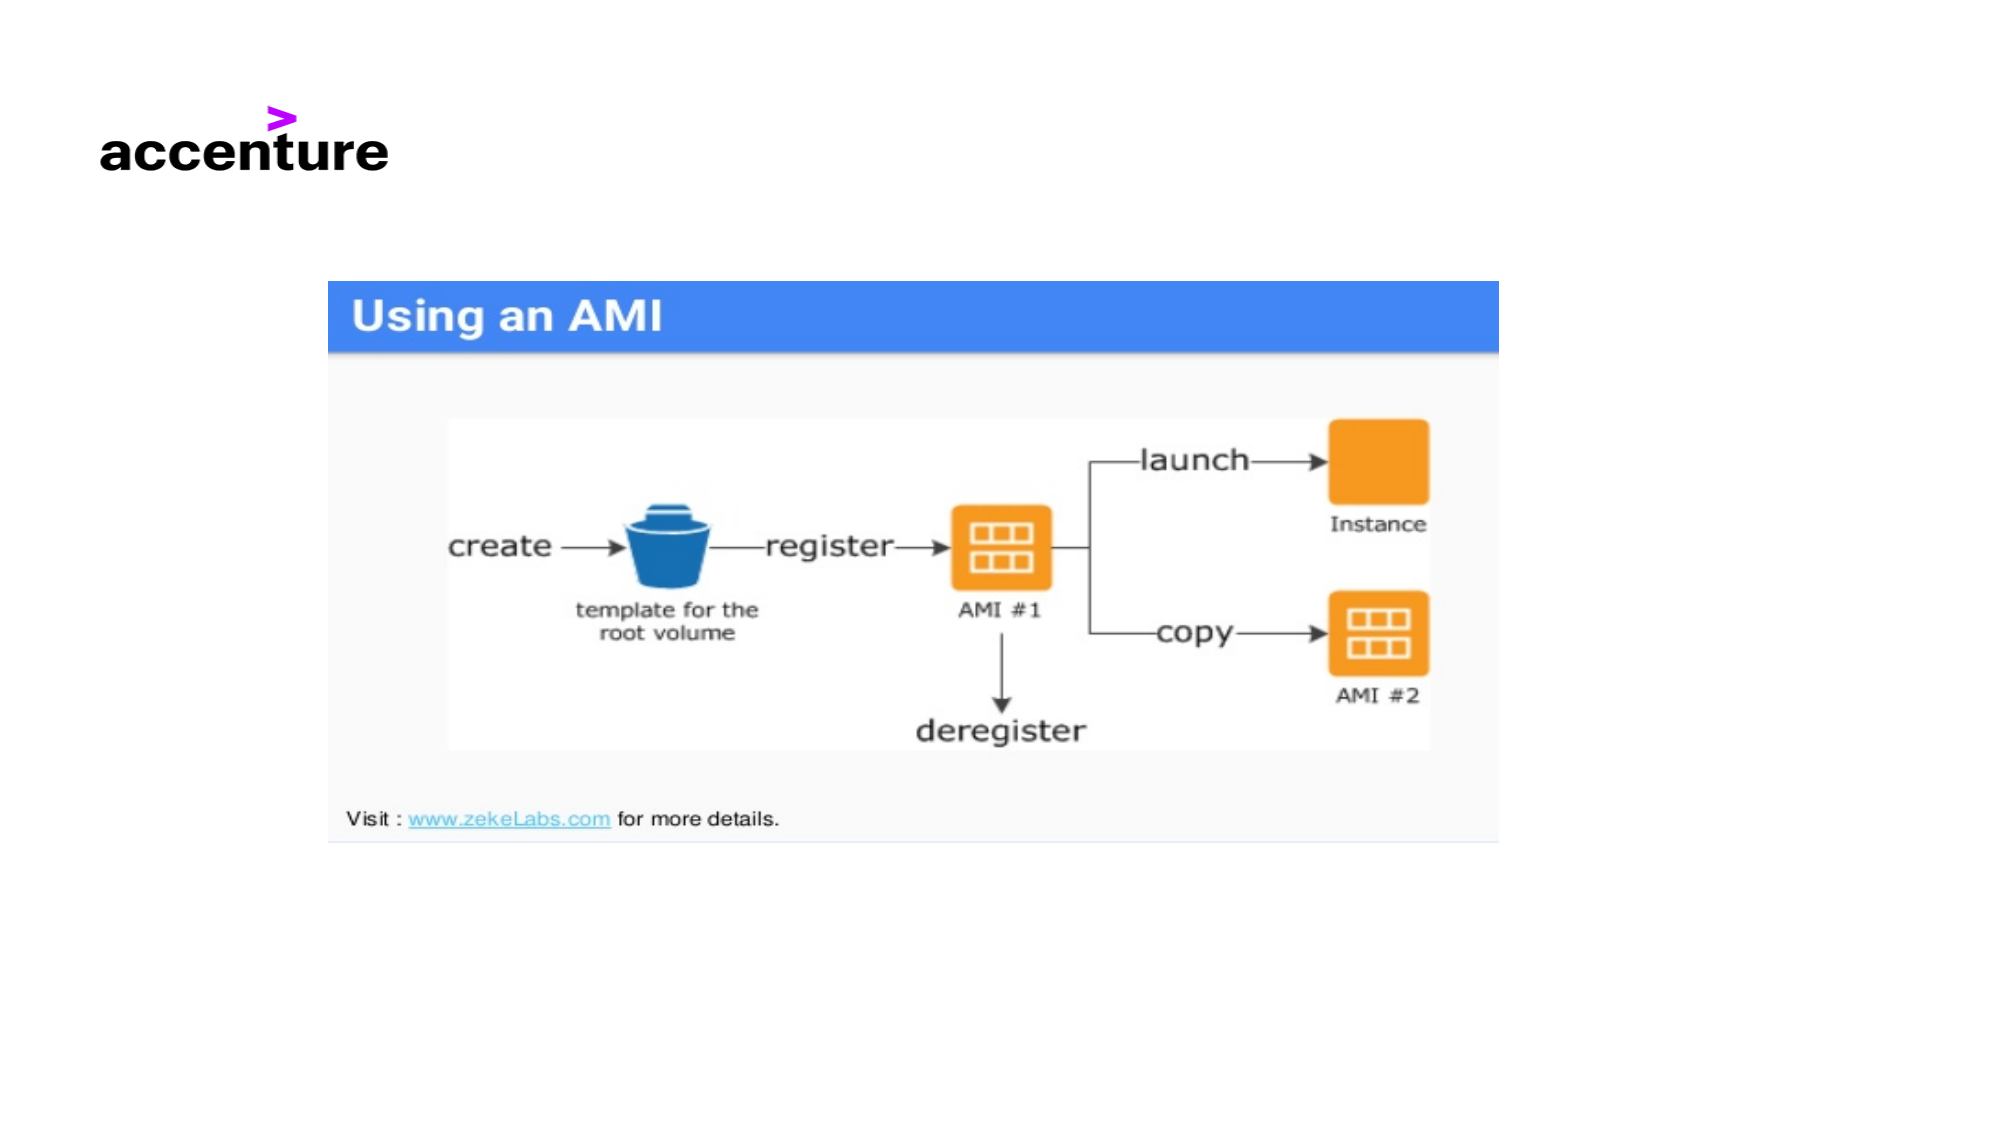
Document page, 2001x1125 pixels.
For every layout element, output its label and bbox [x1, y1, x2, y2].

picture [328, 281, 1499, 843]
picture [100, 105, 388, 171]
